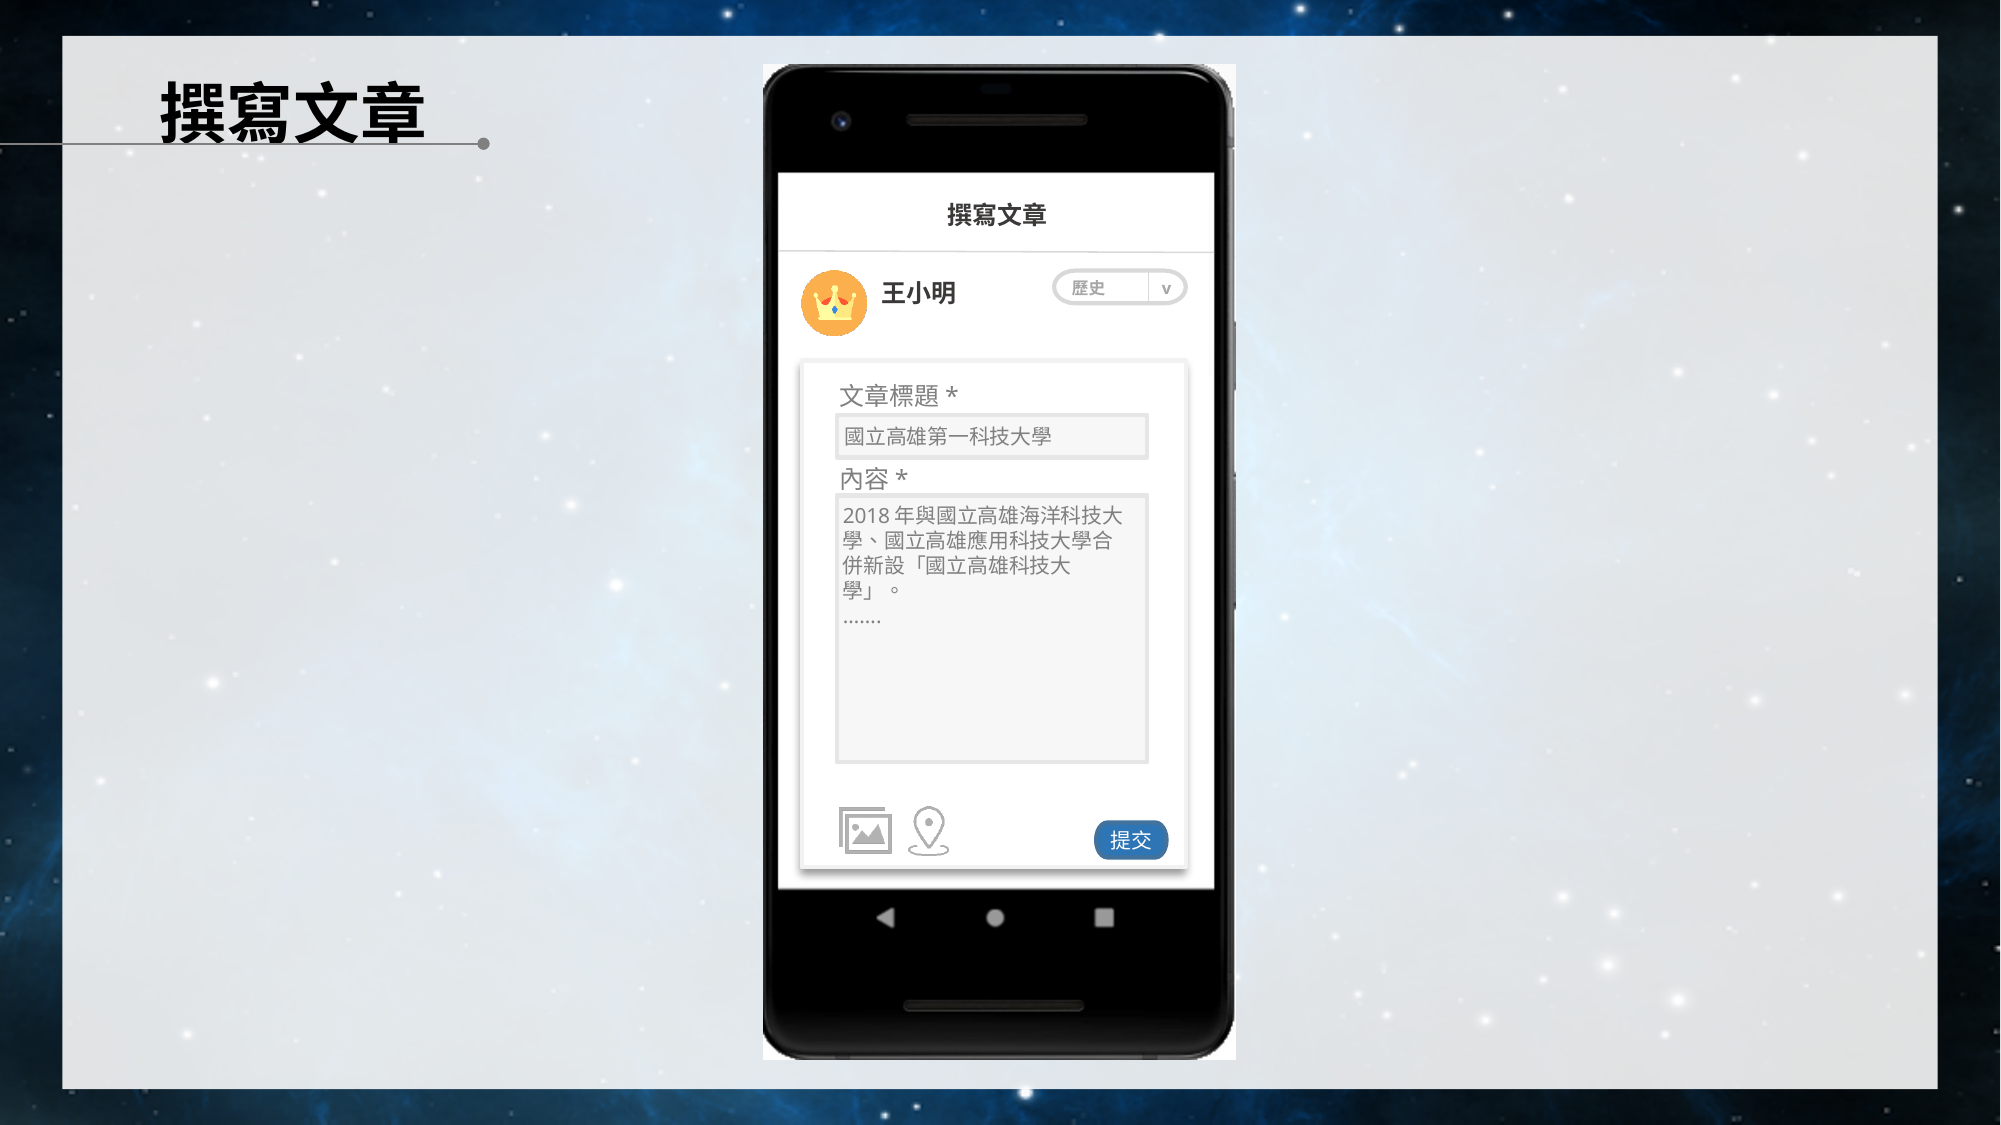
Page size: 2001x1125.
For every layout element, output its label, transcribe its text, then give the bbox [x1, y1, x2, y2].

text_box 撰寫文章 [145, 153, 442, 160]
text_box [1095, 819, 1206, 861]
picture [763, 64, 1237, 1061]
text_box [62, 35, 1938, 1090]
text_box 撰寫文章 [145, 64, 442, 143]
picture [0, 0, 2001, 1125]
